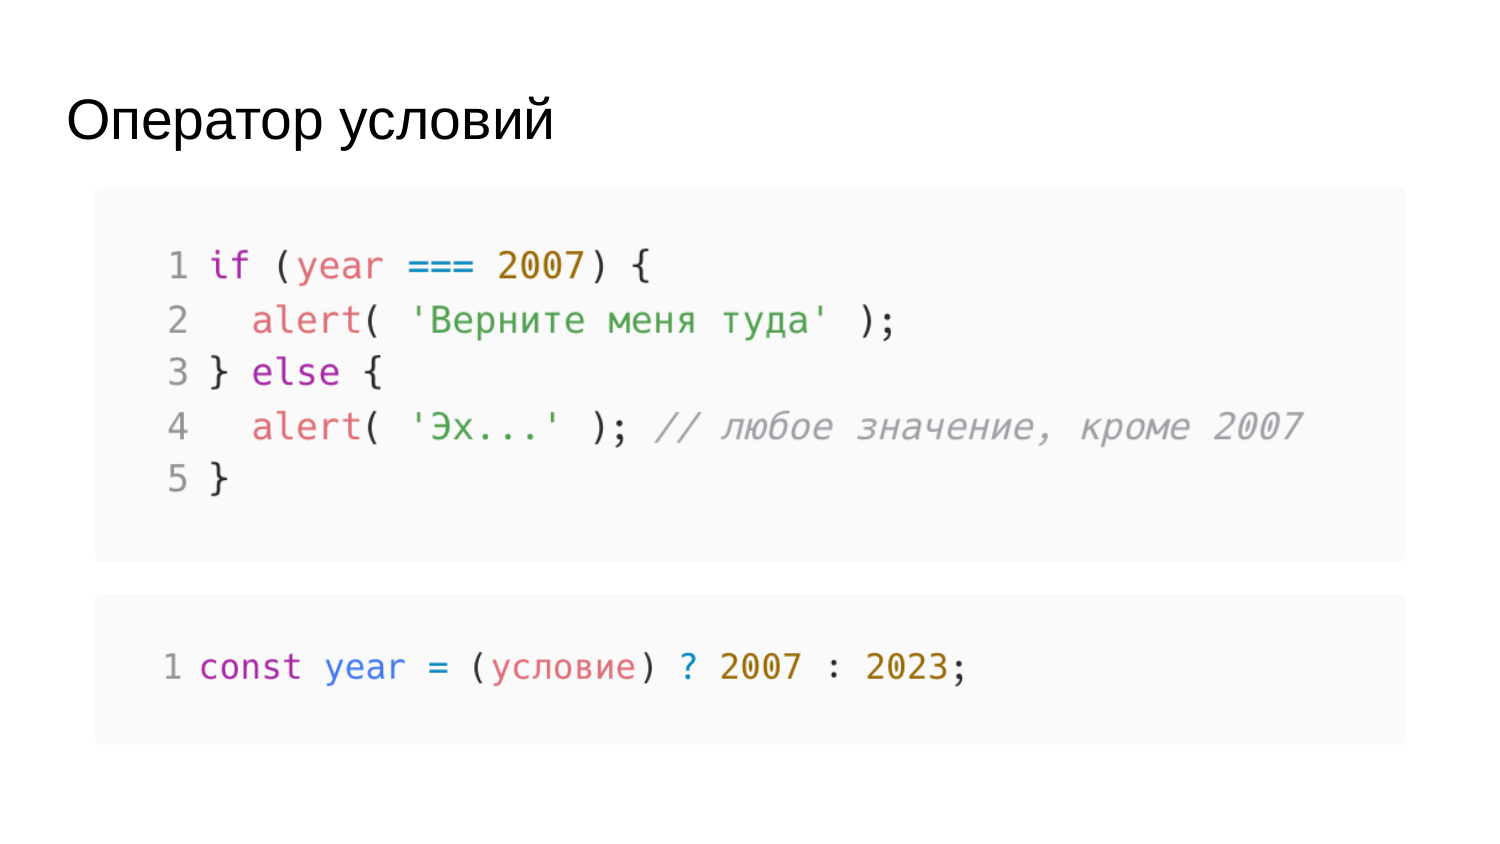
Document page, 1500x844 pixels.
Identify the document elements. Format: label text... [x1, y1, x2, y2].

title Оператор условий [51, 72, 1449, 167]
picture [95, 594, 1405, 745]
picture [95, 188, 1405, 563]
